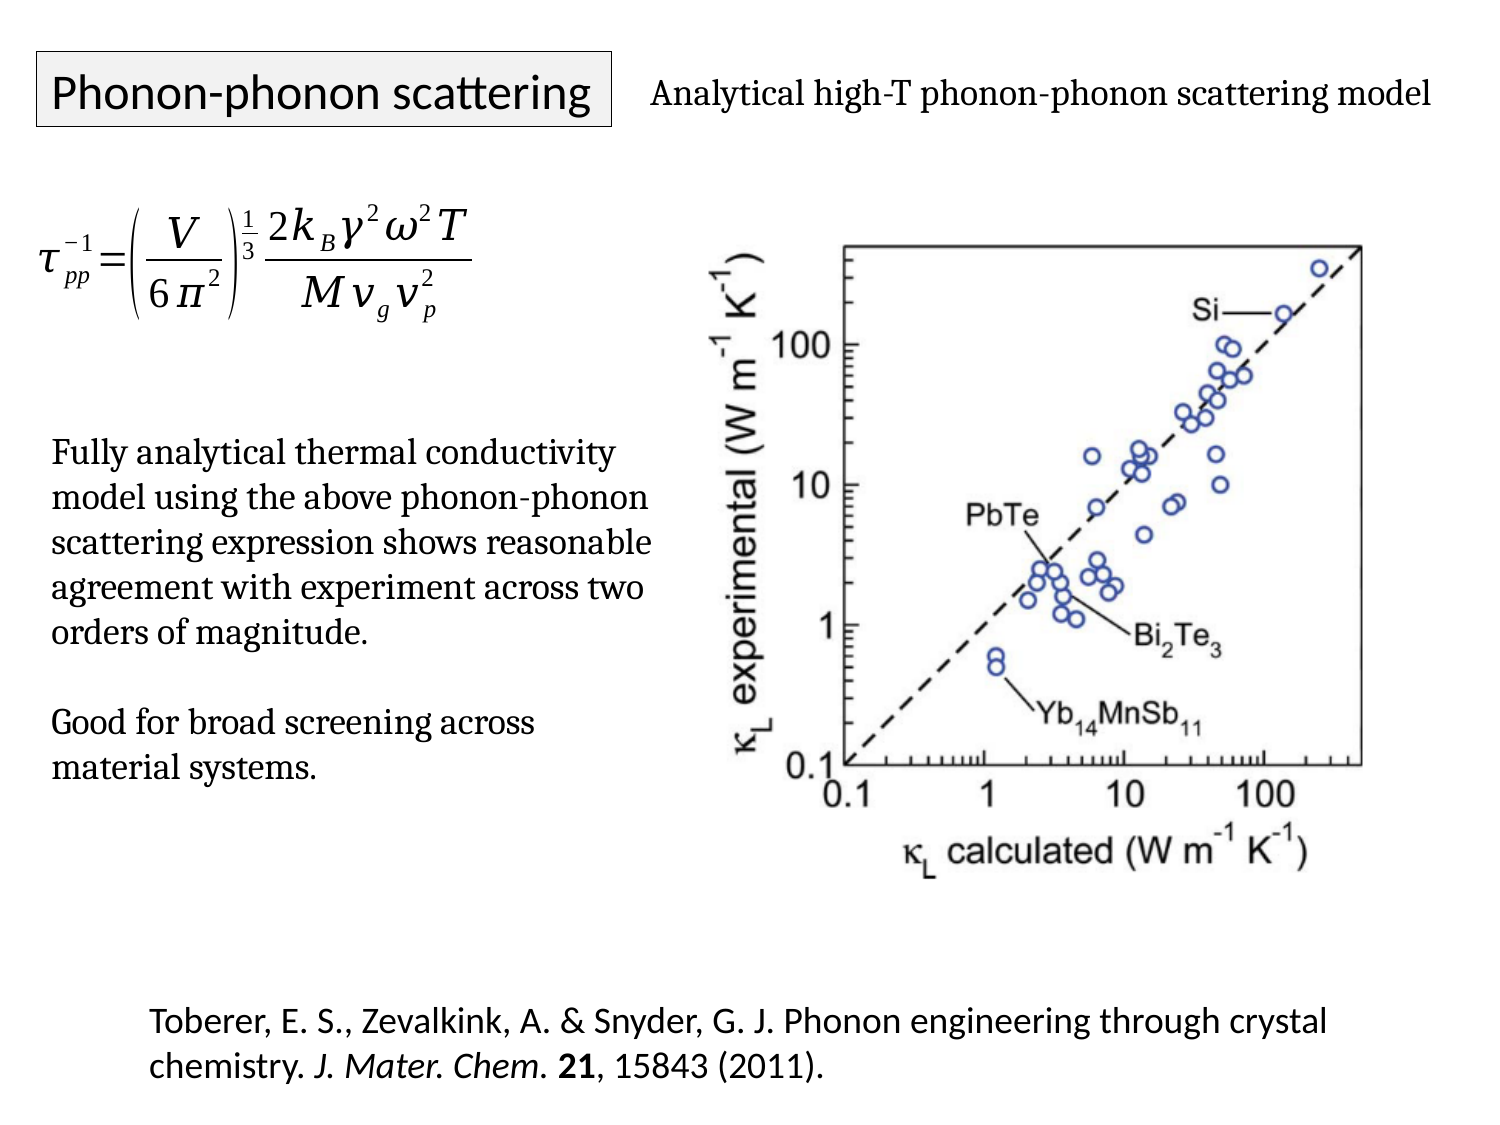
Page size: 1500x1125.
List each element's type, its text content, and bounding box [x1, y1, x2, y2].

text_box Toberer, E. S., Zevalkink, A. & Snyder, G. J. Phonon engineering through crystal chemistry. J. Mater. Chem. 21, 15843 (2011). [134, 988, 1500, 1125]
text_box Phonon-phonon scattering [36, 51, 612, 127]
text_box Fully analytical thermal conductivity model using the above phonon-phonon scattering expression shows reasonable agreement with experiment across two orders of magnitude. Good for broad screening across material systems. [36, 419, 678, 795]
picture [678, 197, 1392, 893]
text_box Analytical high-T phonon-phonon scattering model [635, 60, 1448, 121]
